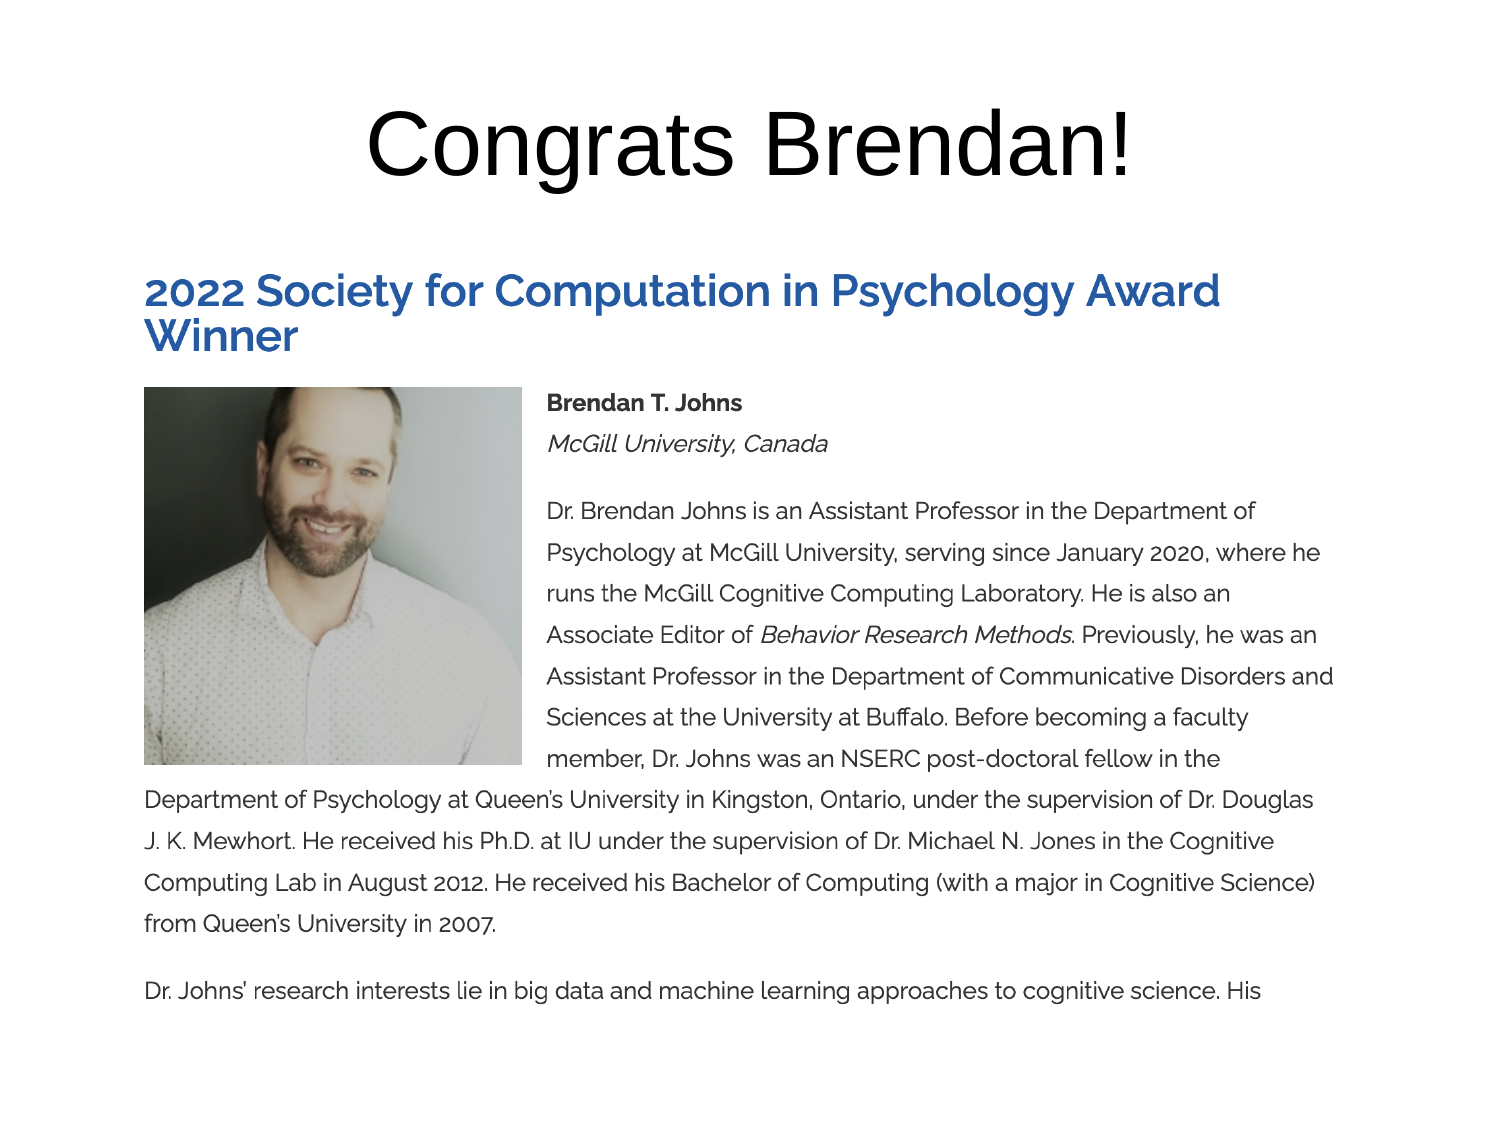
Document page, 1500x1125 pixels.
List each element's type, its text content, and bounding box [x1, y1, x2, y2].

picture [112, 248, 1388, 1020]
title Congrats Brendan! [75, 45, 1425, 233]
